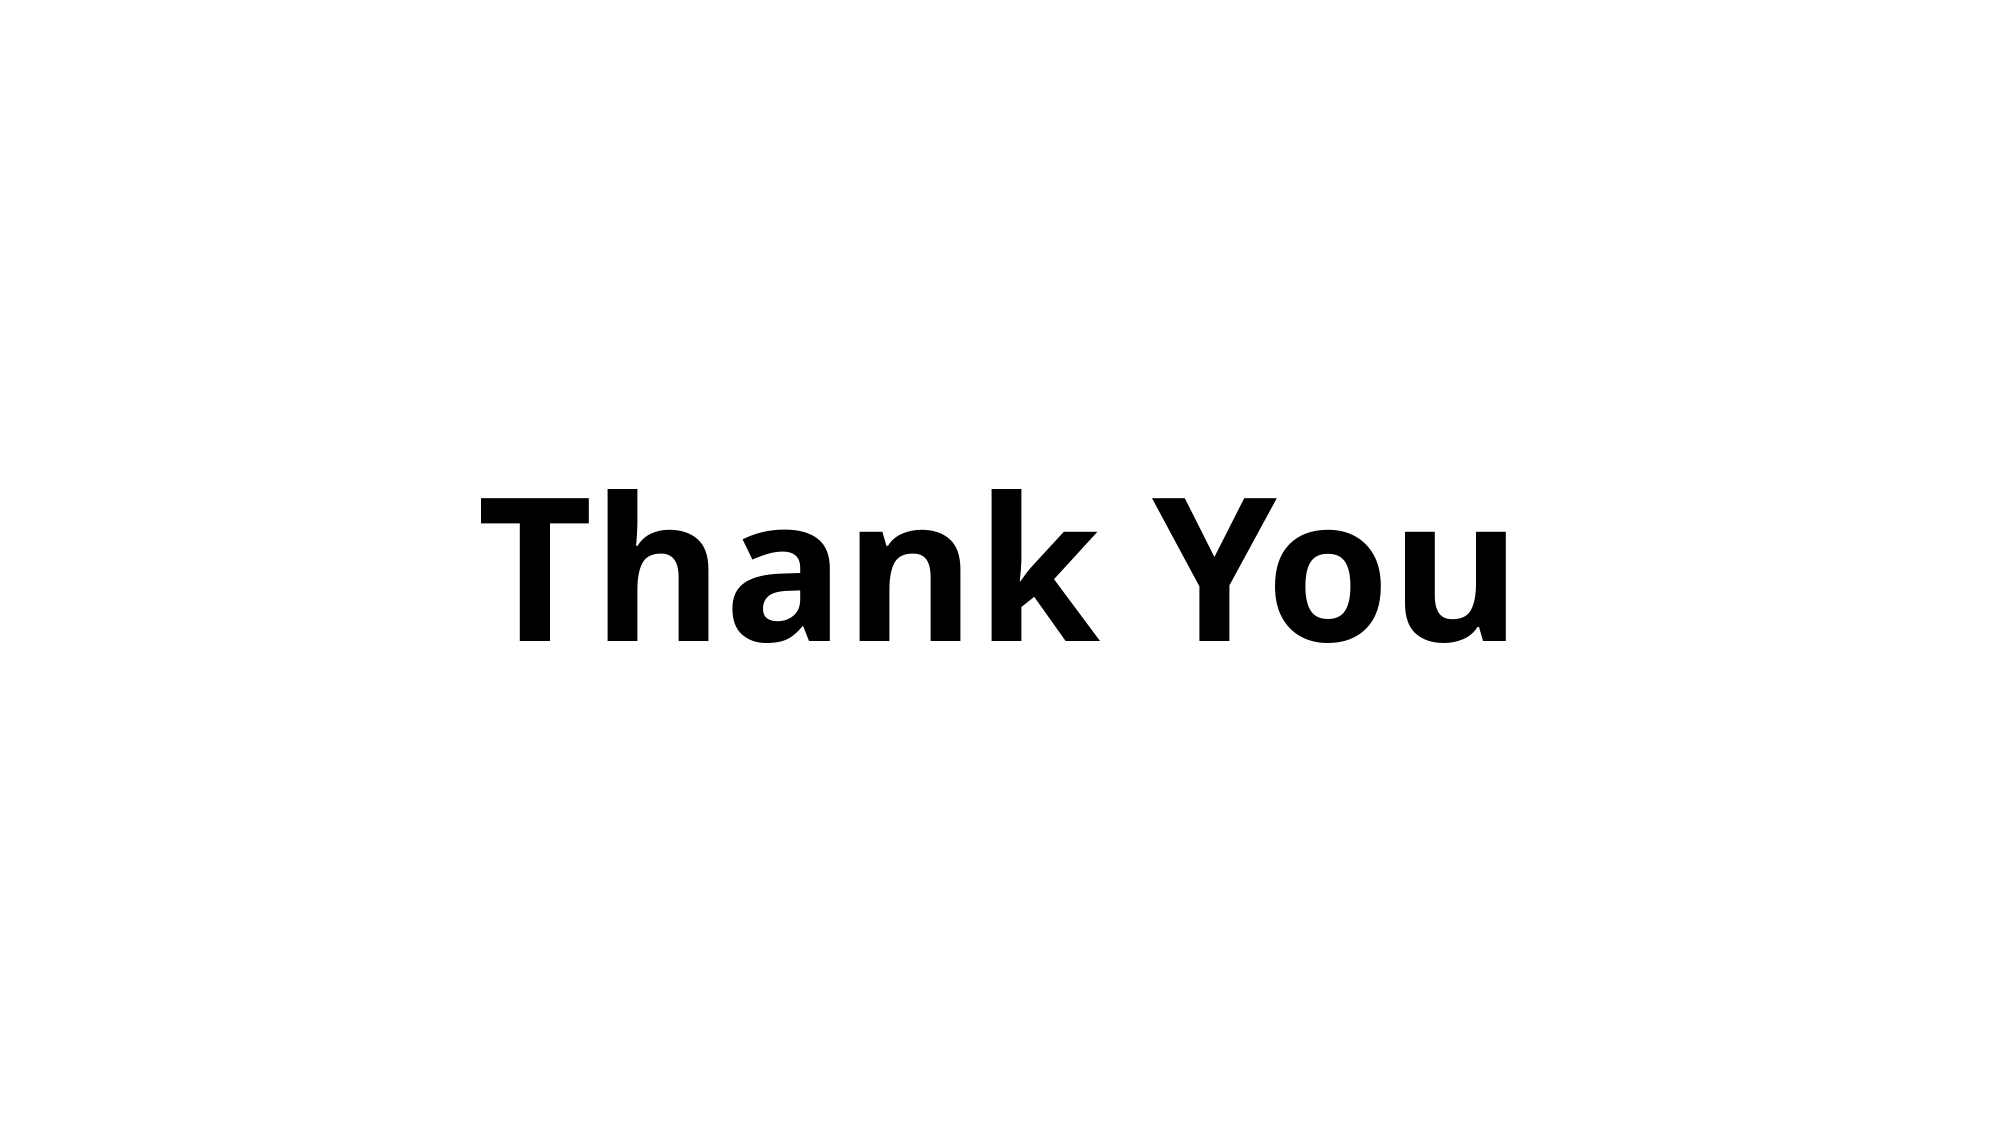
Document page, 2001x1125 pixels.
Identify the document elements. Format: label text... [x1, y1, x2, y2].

text_box Thank You [94, 433, 1906, 689]
